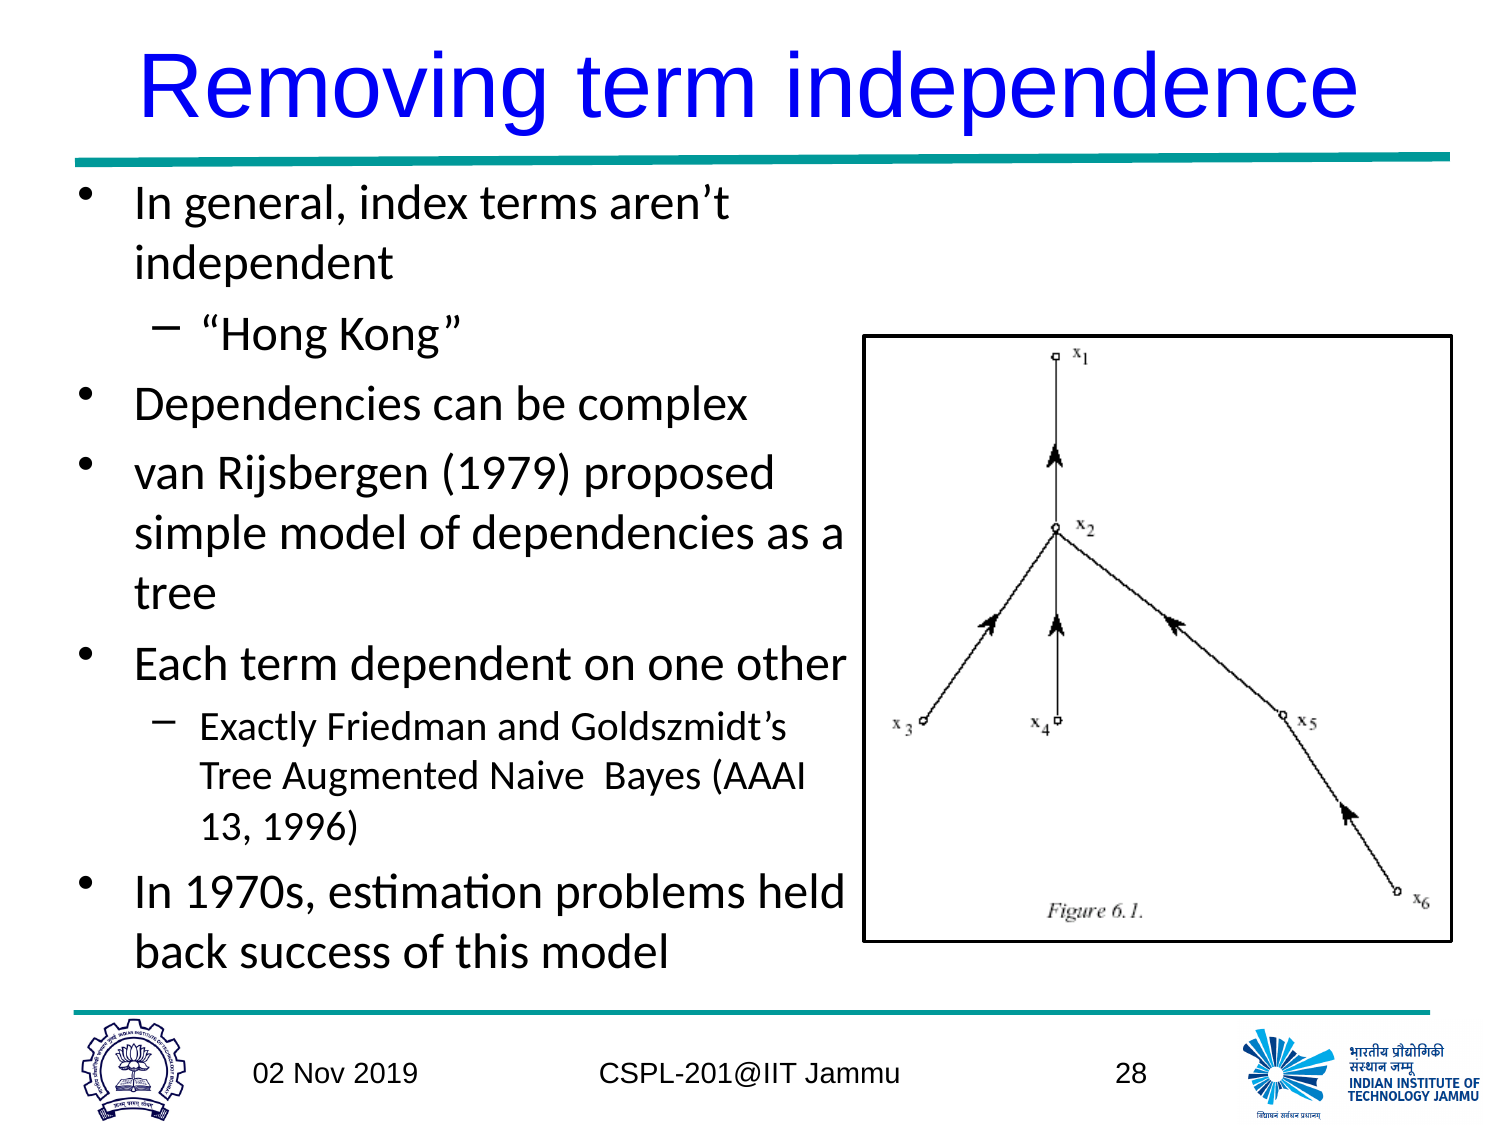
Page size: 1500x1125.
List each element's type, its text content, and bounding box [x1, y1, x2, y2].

picture [1237, 1019, 1483, 1125]
list In general, index terms aren’t independent “Hong Kong” Dependencies can be complex van Rijsbergen (1979) proposed simple model of dependencies as a tree Each term dependent on one other Exactly Friedman and Goldszmidt’s Tree Augmented Naive Bayes (AAAI 13, 1996) In 1970s, estimation problems held back success of this model [62, 162, 875, 963]
title Removing term independence [75, 0, 1425, 163]
picture [75, 1016, 188, 1125]
picture [865, 337, 1451, 940]
footer CSPL-201@IIT Jammu [512, 1046, 988, 1125]
slide_number 28 [1037, 1046, 1225, 1125]
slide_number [237, 1046, 450, 1125]
